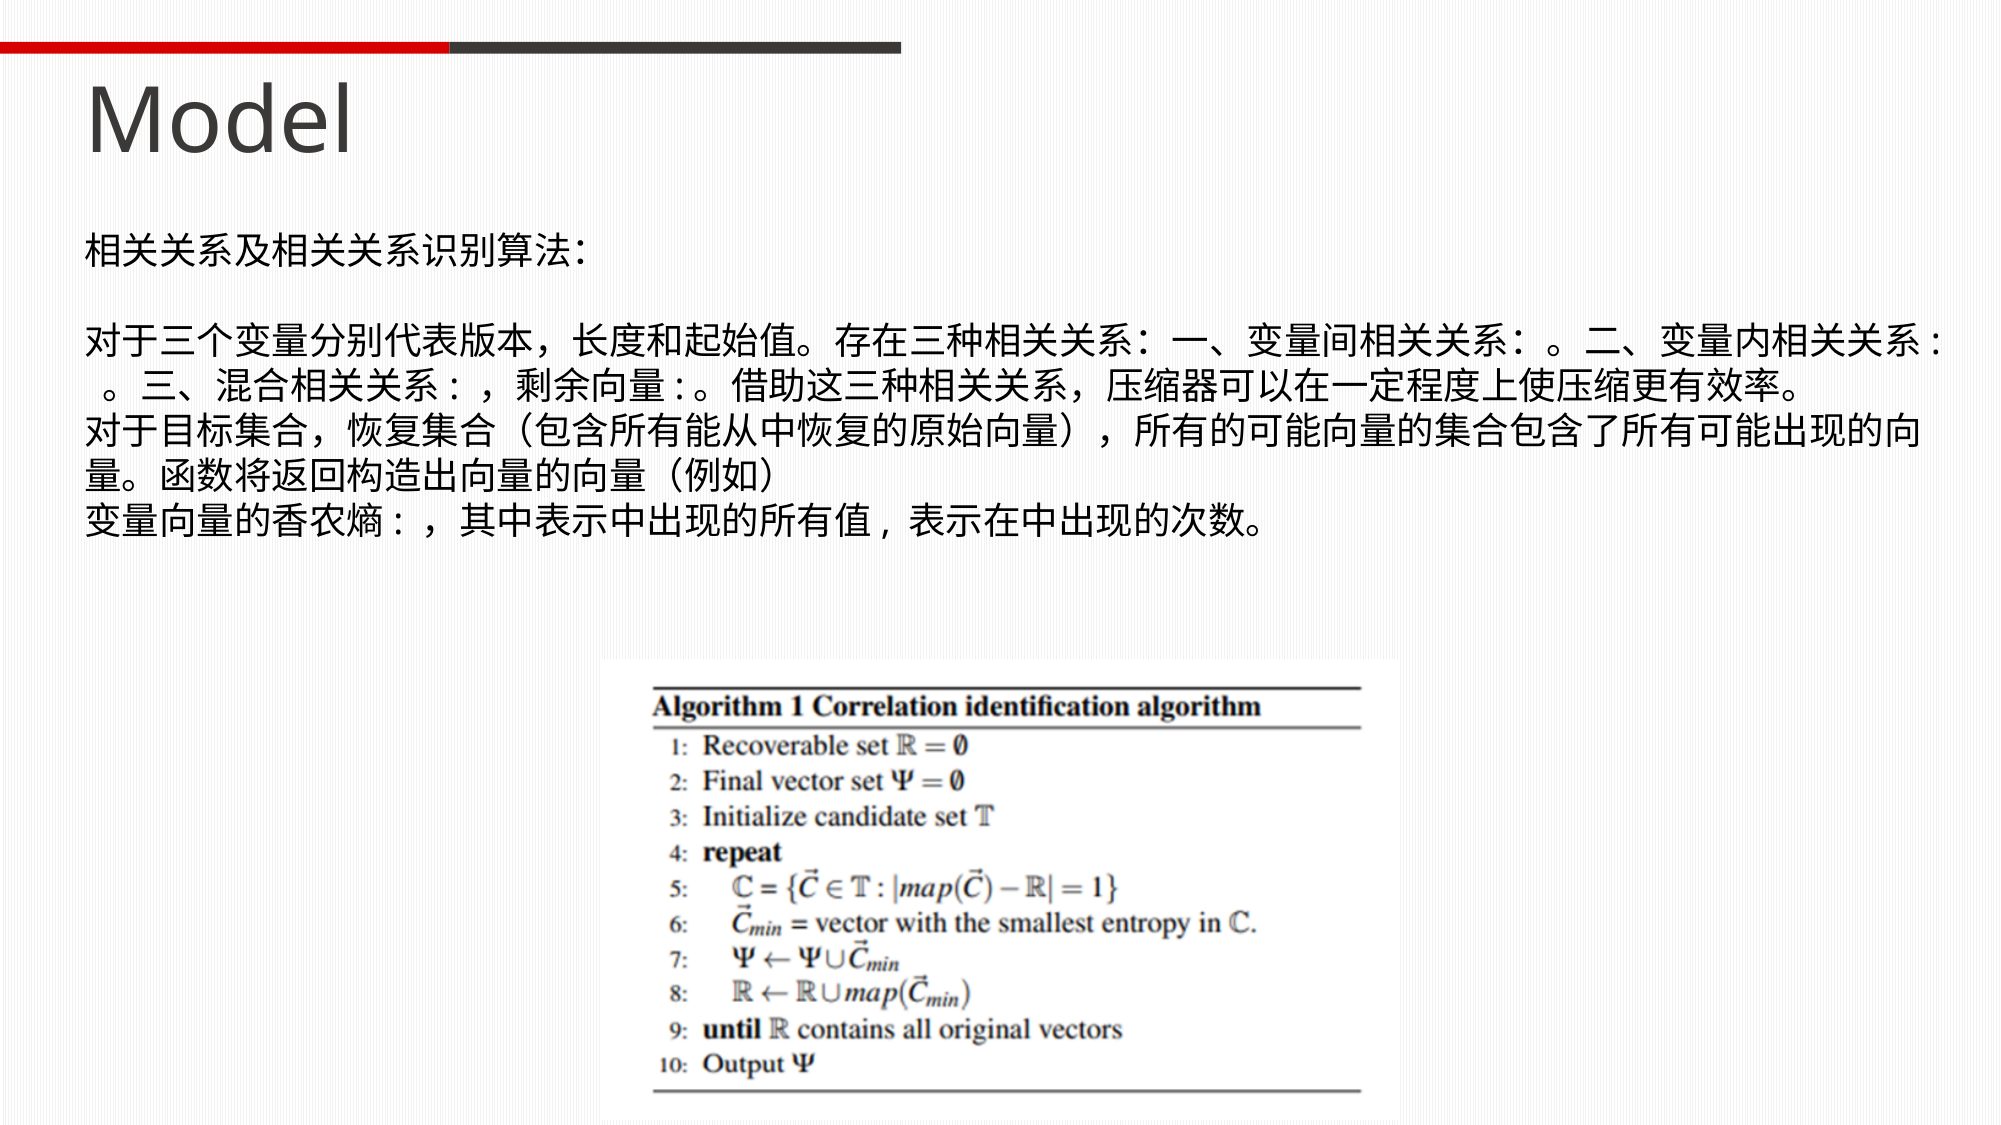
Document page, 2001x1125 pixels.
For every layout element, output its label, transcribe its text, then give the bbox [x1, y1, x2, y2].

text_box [0, 41, 902, 54]
text_box Model [69, 54, 902, 179]
picture [602, 659, 1398, 1120]
